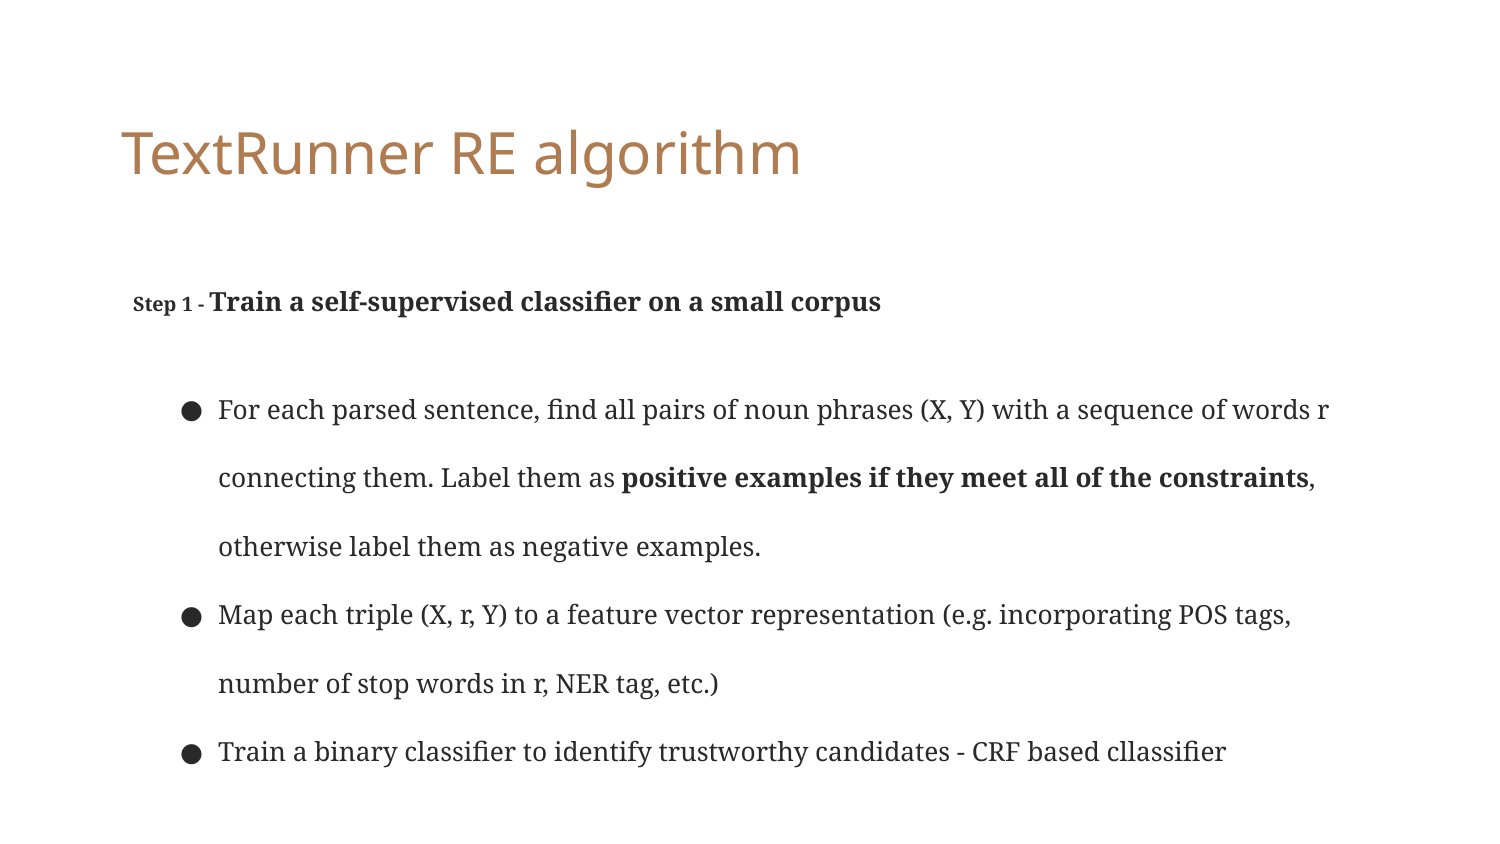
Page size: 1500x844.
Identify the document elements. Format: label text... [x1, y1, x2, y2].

list Step 1 - Train a self-supervised classifier on a small corpus For each parsed sentence, find all pairs of noun phrases (X, Y) with a sequence of words r connecting them. Label them as positive examples if they meet all of the constraints, otherwise label them as negative examples. Map each triple (X, r, Y) to a feature vector representation (e.g. incorporating POS tags, number of stop words in r, NER tag, etc.) Train a binary classifier to identify trustworthy candidates - CRF based cllassifier [133, 240, 1334, 775]
title TextRunner RE algorithm [110, 14, 1348, 193]
